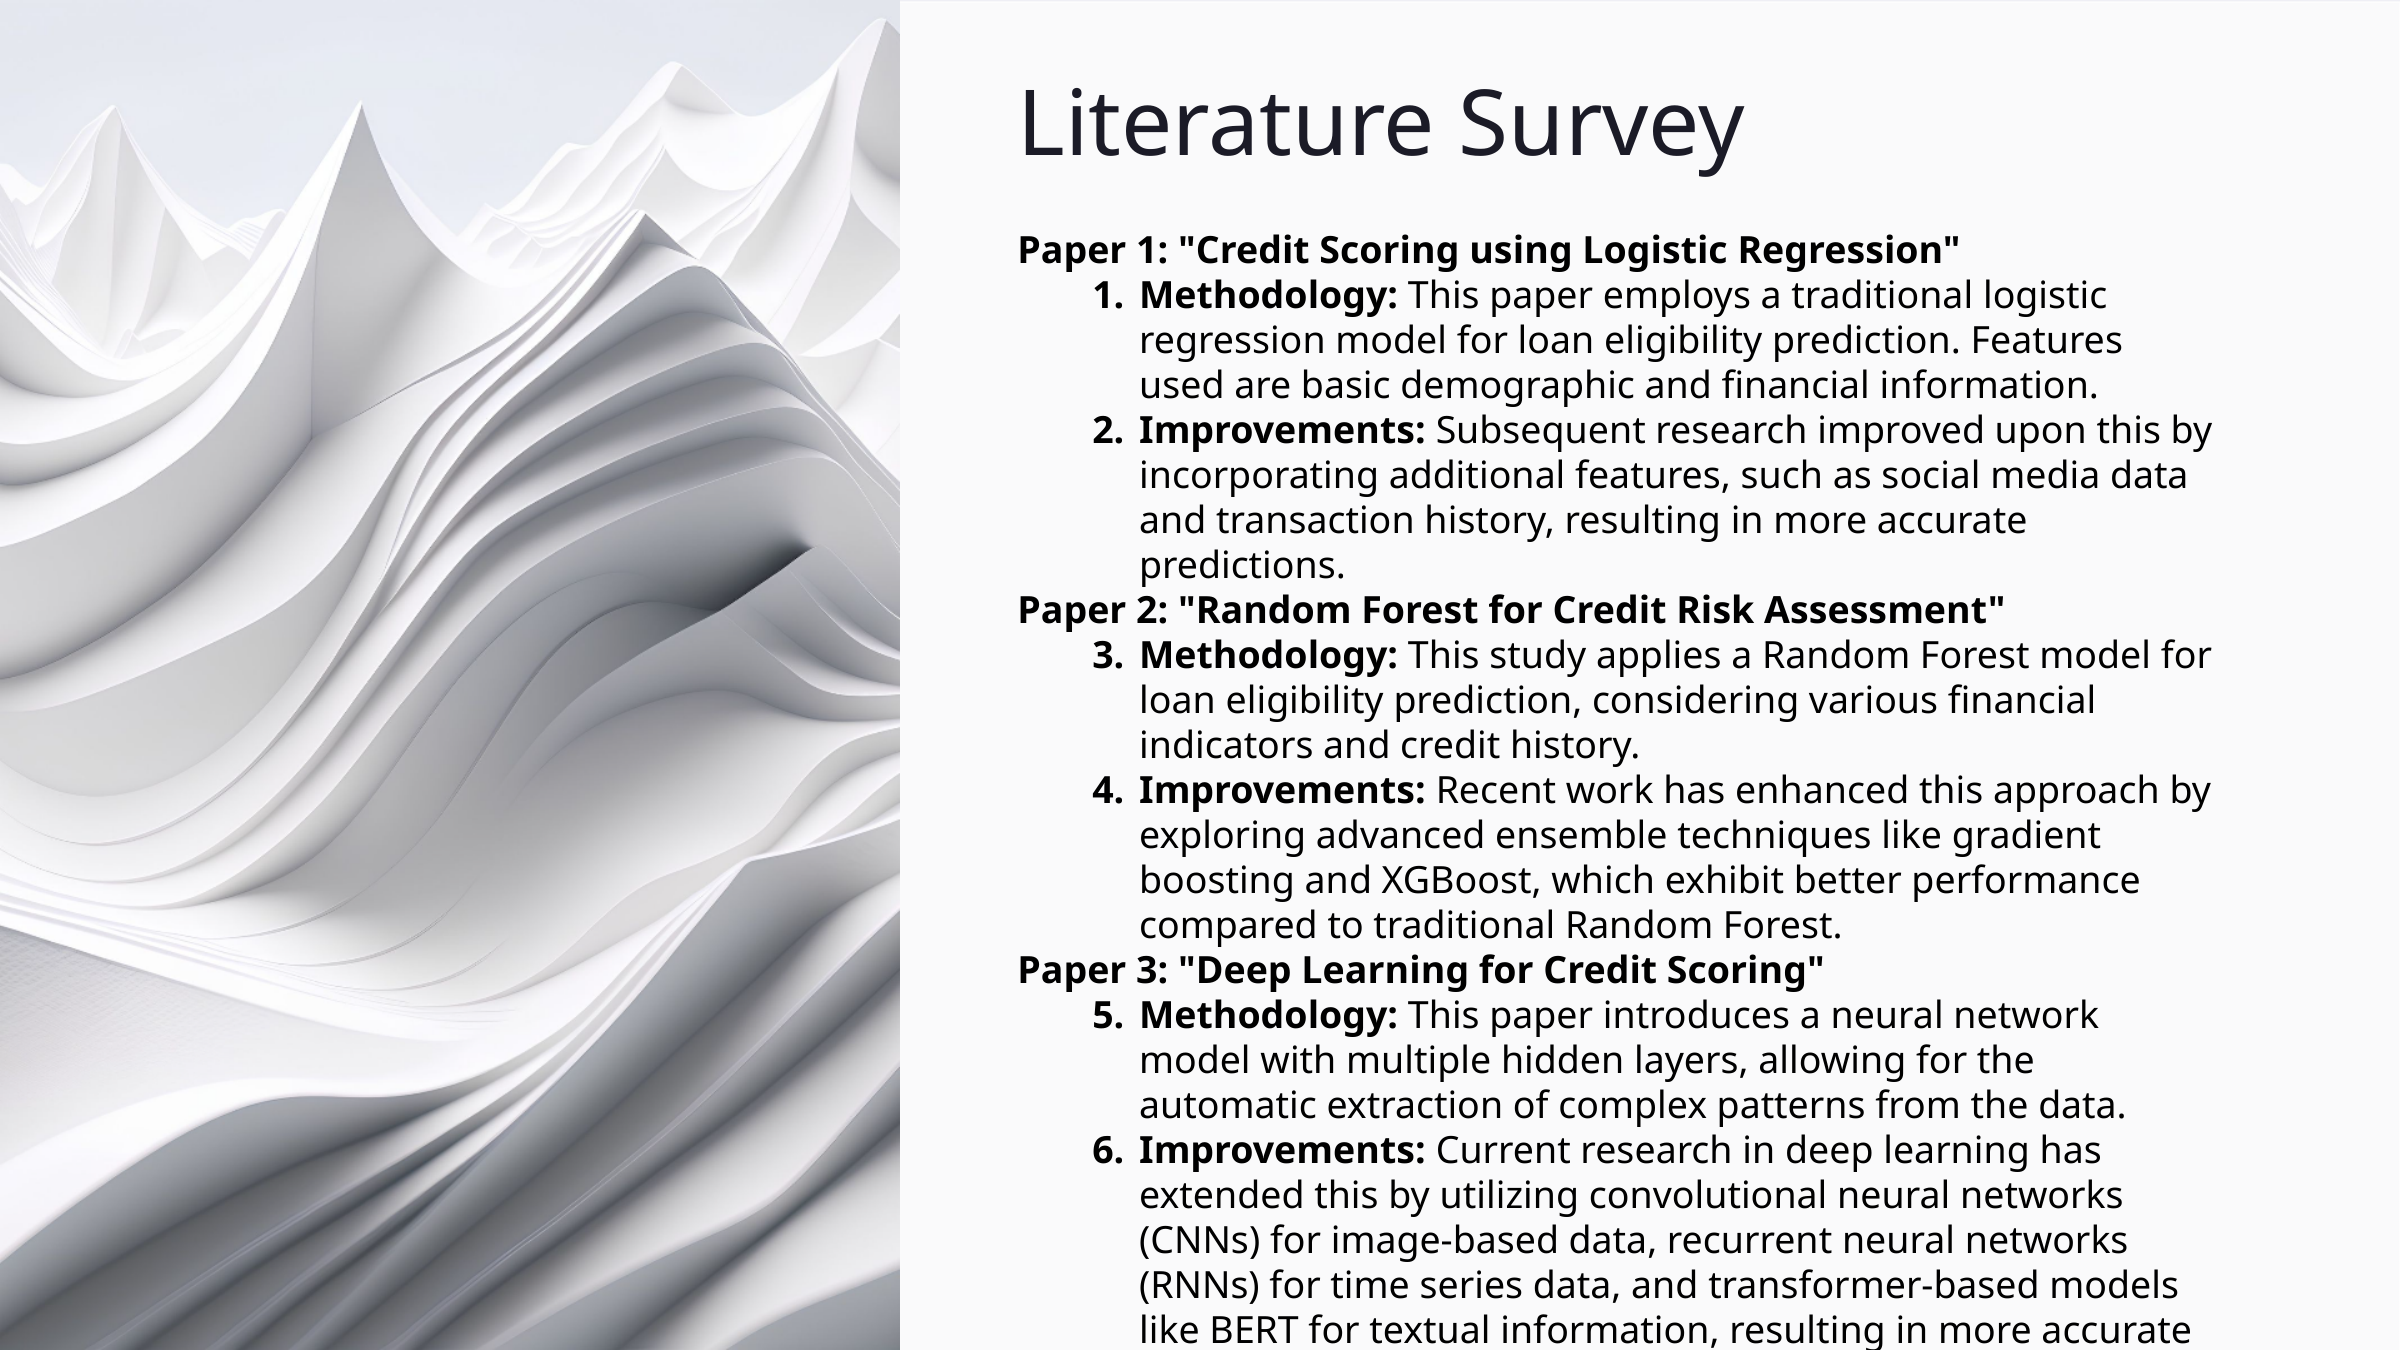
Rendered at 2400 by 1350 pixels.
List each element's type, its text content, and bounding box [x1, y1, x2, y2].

text_box Paper 1: "Credit Scoring using Logistic Regression" Methodology: This paper employs a traditional logistic regression model for loan eligibility prediction. Features used are basic demographic and financial information. Improvements: Subsequent research improved upon this by incorporating additional features, such as social media data and transaction history, resulting in more accurate predictions. Paper 2: "Random Forest for Credit Risk Assessment" Methodology: This study applies a Random Forest model for loan eligibility prediction, considering various financial indicators and credit history. Improvements: Recent work has enhanced this approach by exploring advanced ensemble techniques like gradient boosting and XGBoost, which exhibit better performance compared to traditional Random Forest. Paper 3: "Deep Learning for Credit Scoring" Methodology: This paper introduces a neural network model with multiple hidden layers, allowing for the automatic extraction of complex patterns from the data. Improvements: Current research in deep learning has extended this by utilizing convolutional neural networks (CNNs) for image-based data, recurrent neural networks (RNNs) for time series data, and transformer-based models like BERT for textual information, resulting in more accurate and versatile predictions. [1002, 218, 2230, 1298]
text_box [900, 1, 2400, 1350]
text_box Literature Survey [1002, 52, 1732, 167]
picture [0, 0, 900, 1350]
